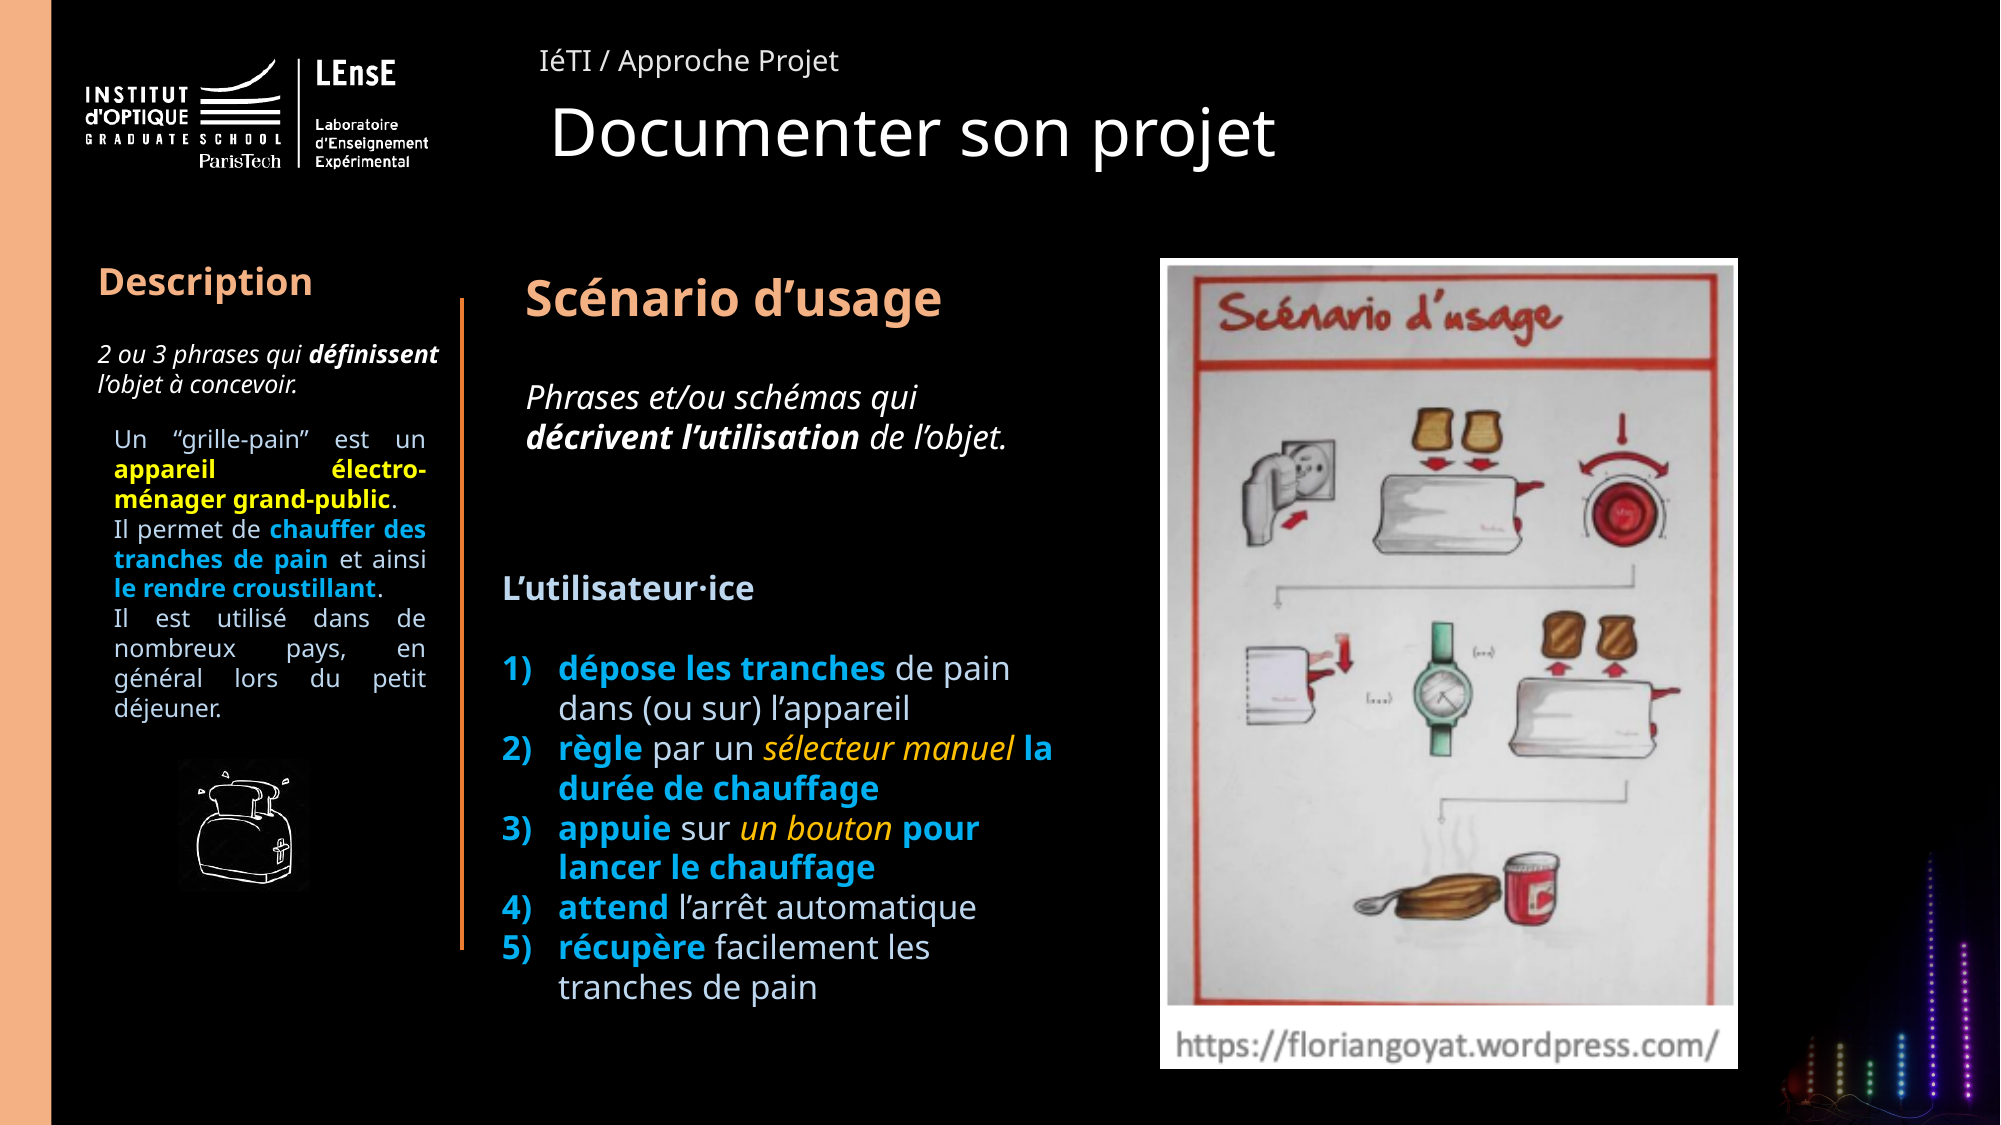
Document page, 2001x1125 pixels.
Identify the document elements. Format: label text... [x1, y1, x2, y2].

picture [1160, 258, 1738, 1069]
text_box Documenter son projet [534, 82, 1293, 178]
text_box Un “grille-pain” est un appareil électro-ménager grand-public. Il permet de chauffer des tranches de pain et ainsi le rendre croustillant. Il est utilisé dans de nombreux pays, en général lors du petit déjeuner. [99, 415, 442, 731]
picture [51, 23, 463, 192]
text_box IéTI / Approche Projet [524, 34, 855, 85]
text_box Description [83, 250, 551, 311]
text_box Phrases et/ou schémas qui décrivent l’utilisation de l’objet. [510, 369, 1031, 464]
picture [178, 759, 310, 896]
picture [1756, 781, 2000, 1125]
text_box 2 ou 3 phrases qui définissent l’objet à concevoir. [83, 331, 460, 406]
text_box L’utilisateur·ice dépose les tranches de pain dans (ou sur) l’appareil règle par un sélecteur manuel la durée de chauffage appuie sur un bouton pour lancer le chauffage attend l’arrêt automatique récupère facilement les tranches de pain [487, 559, 1077, 1094]
text_box [0, 0, 52, 1125]
text_box Scénario d’usage [510, 258, 979, 334]
